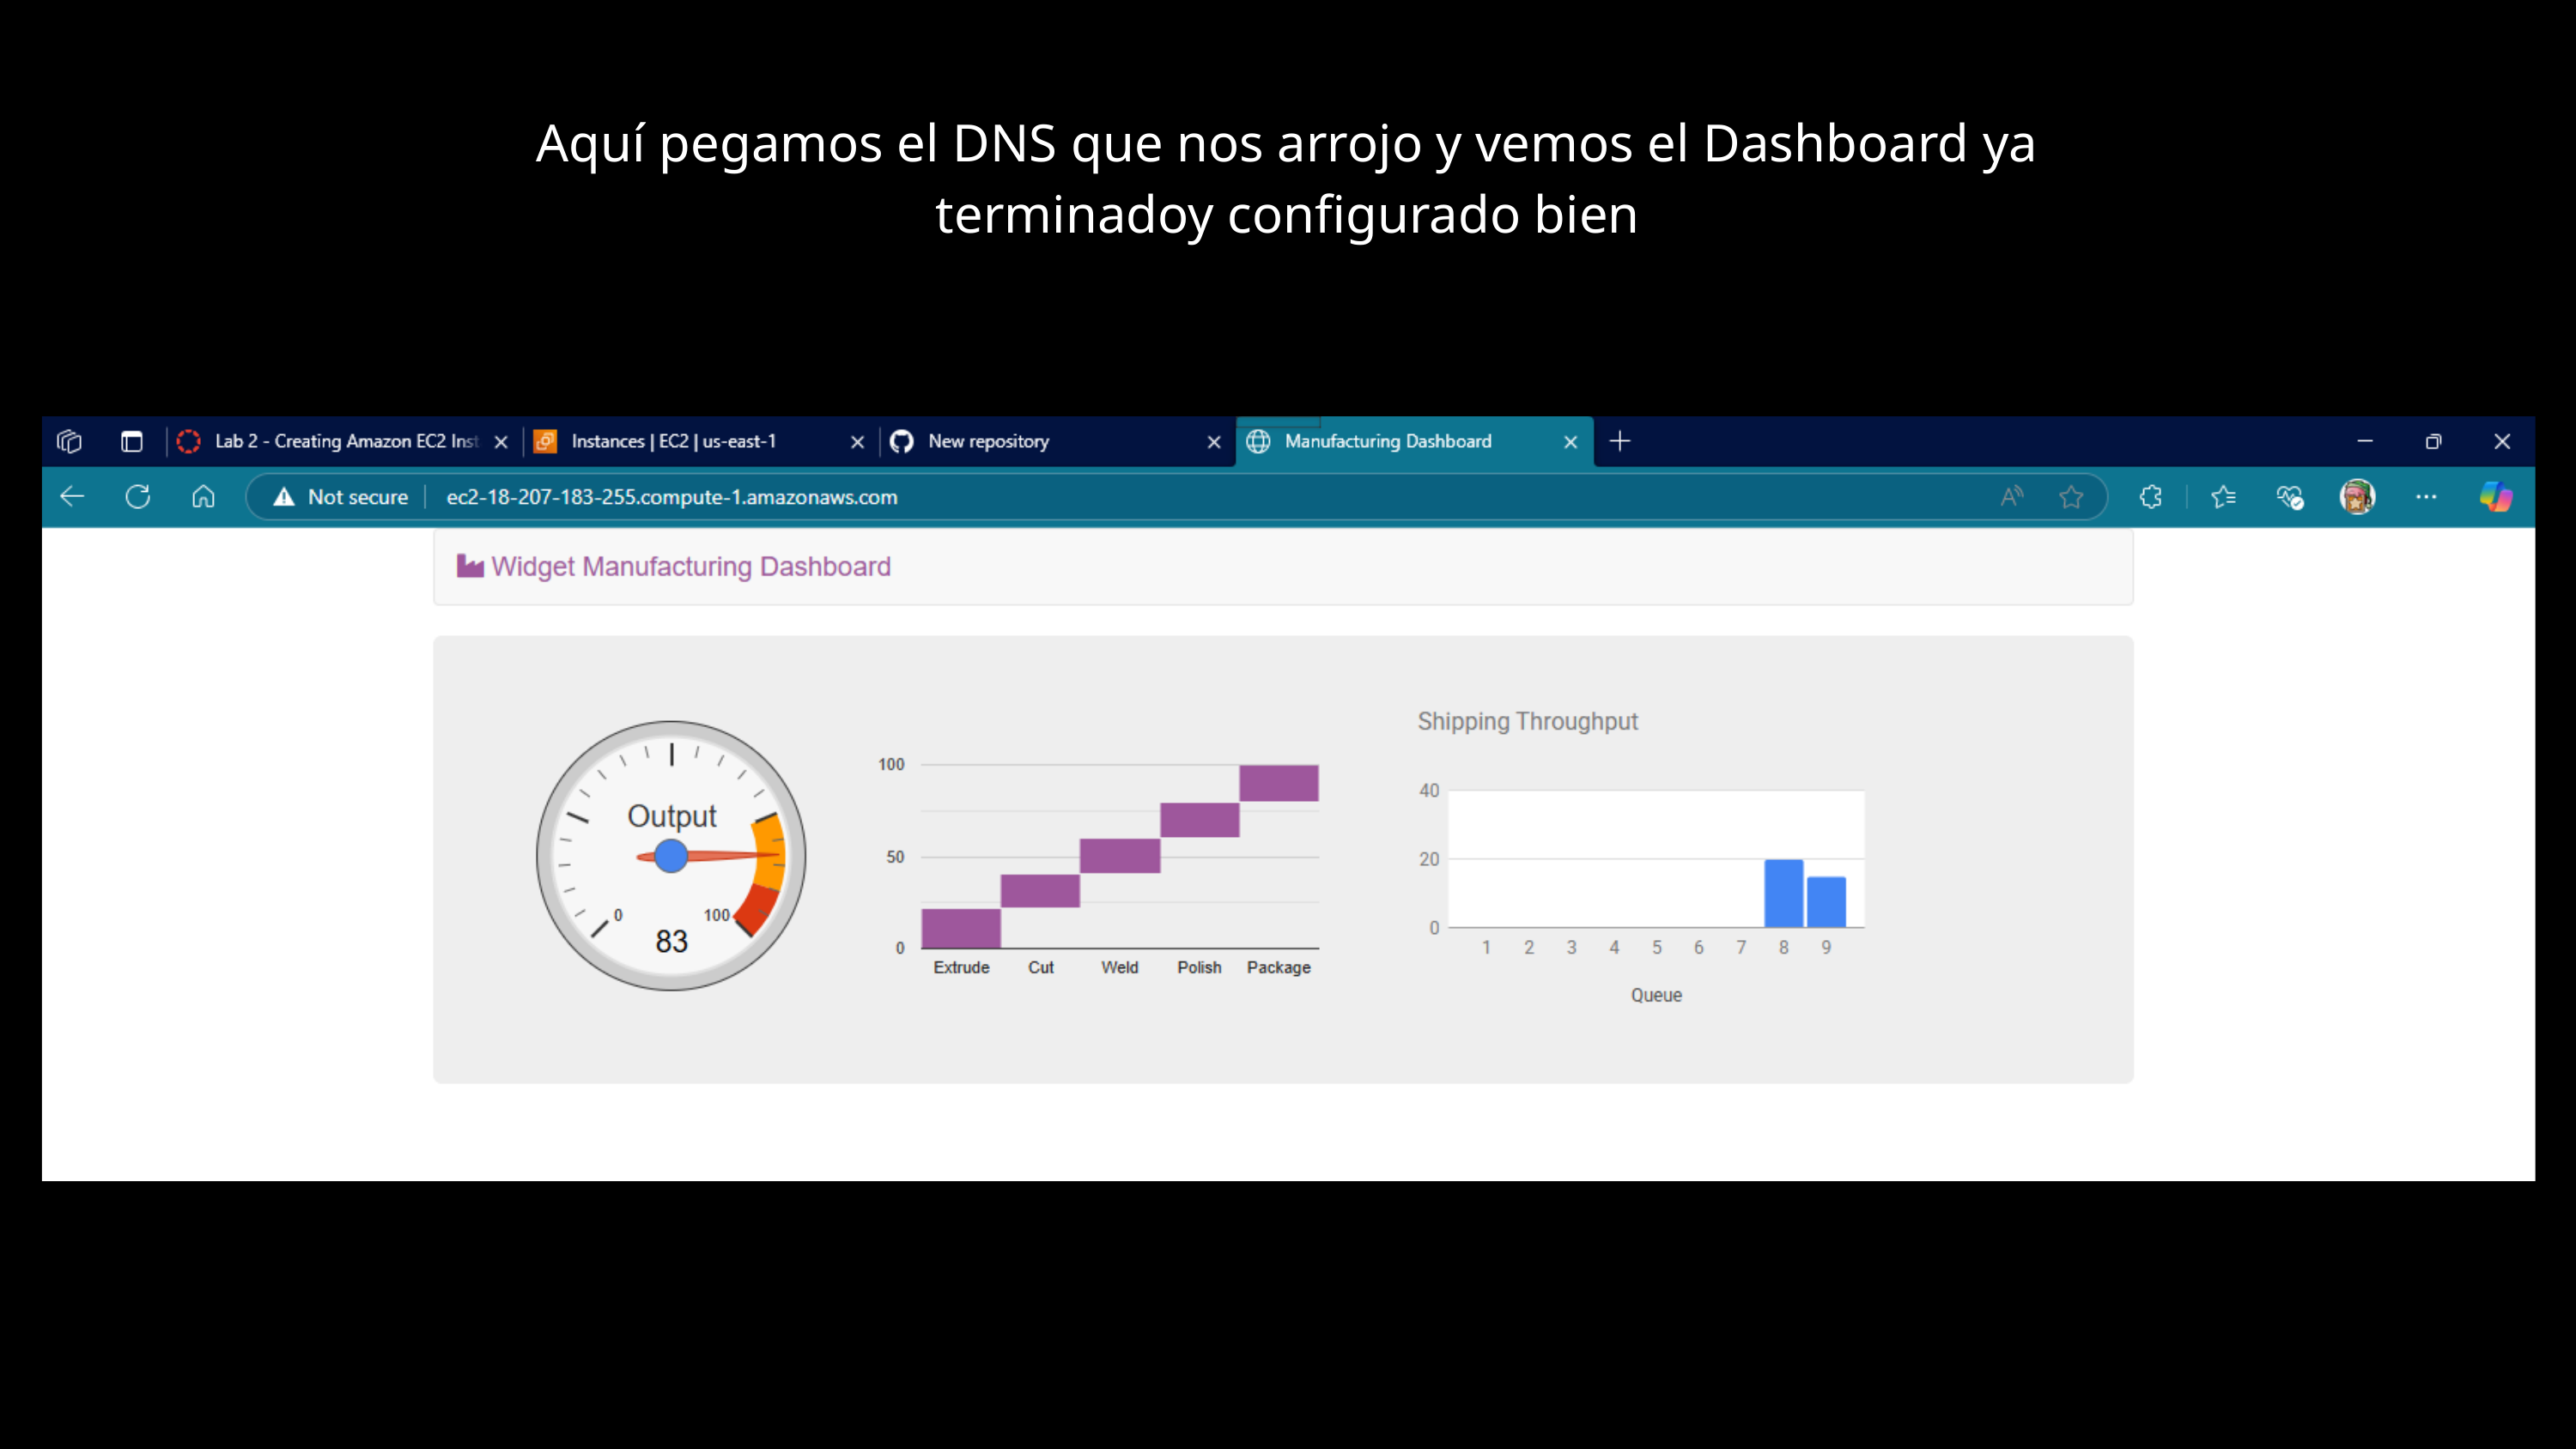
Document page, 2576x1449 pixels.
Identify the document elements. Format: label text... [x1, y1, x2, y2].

text_box [41, 416, 2536, 1181]
text_box Aquí pegamos el DNS que nos arrojo y vemos el Dashboard ya terminadoy configurado bien [451, 100, 2126, 244]
